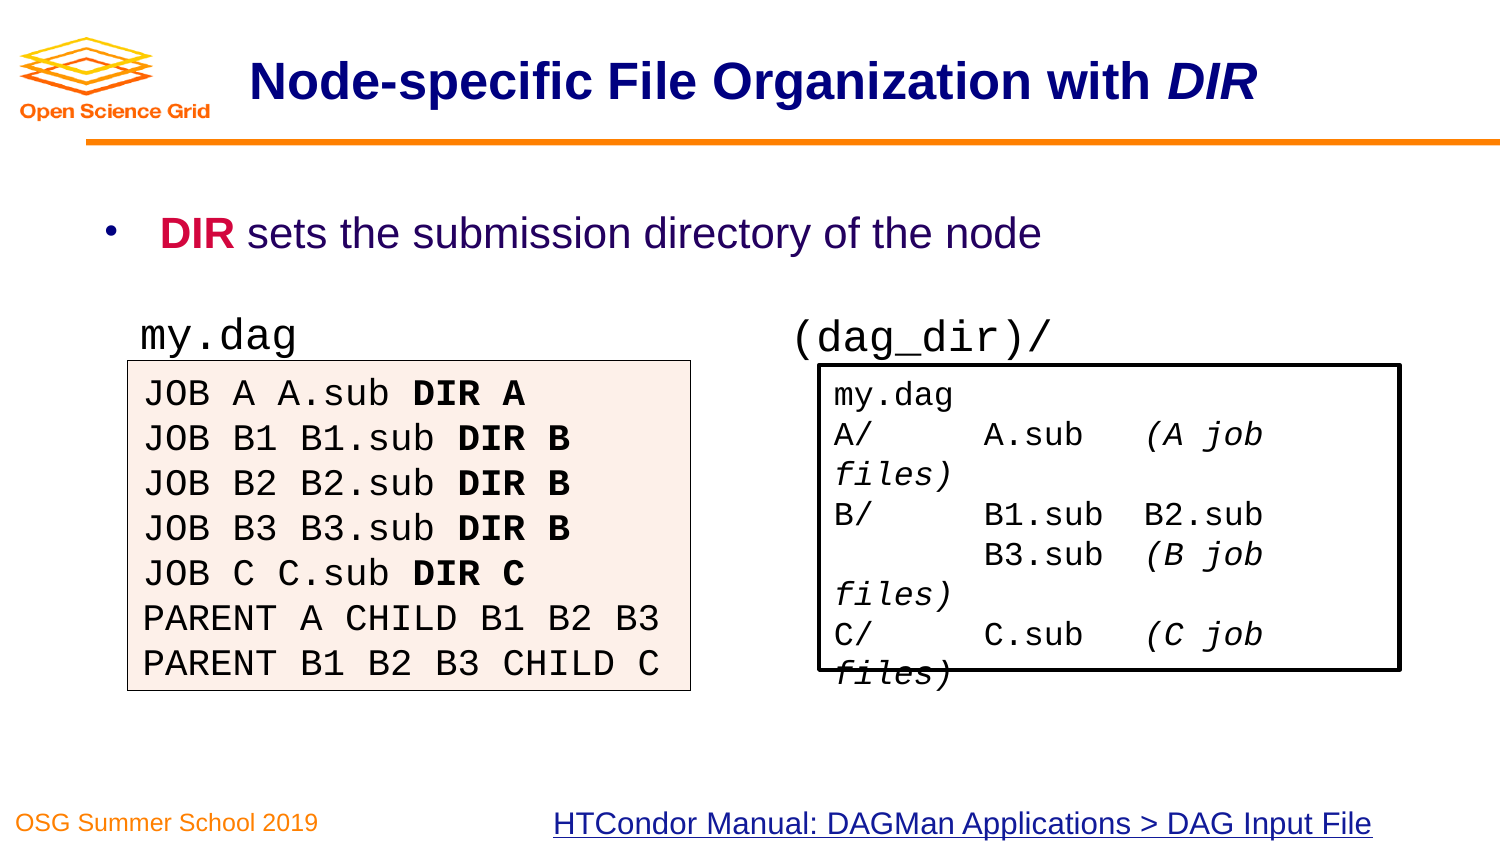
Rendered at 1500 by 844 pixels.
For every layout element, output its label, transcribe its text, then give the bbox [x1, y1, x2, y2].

text_box JOB A A.sub DIR A JOB B1 B1.sub DIR B JOB B2 B2.sub DIR B JOB B3 B3.sub DIR B JOB C C.sub DIR C PARENT A CHILD B1 B2 B3 PARENT B1 B2 B3 CHILD C [127, 360, 691, 691]
picture [0, 20, 225, 134]
text_box my.dag [125, 298, 313, 366]
list DIR sets the submission directory of the node [88, 197, 1286, 331]
text_box HTCondor Manual: DAGMan Applications > DAG Input File [430, 796, 1388, 844]
text_box my.dag A/ A.sub (A job files) B/ B1.sub B2.sub B3.sub (B job files) C/ C.sub (C job files) [817, 363, 1402, 672]
title Node-specific File Organization with DIR [225, 8, 1282, 149]
text_box (dag_dir)/ [775, 300, 1068, 368]
